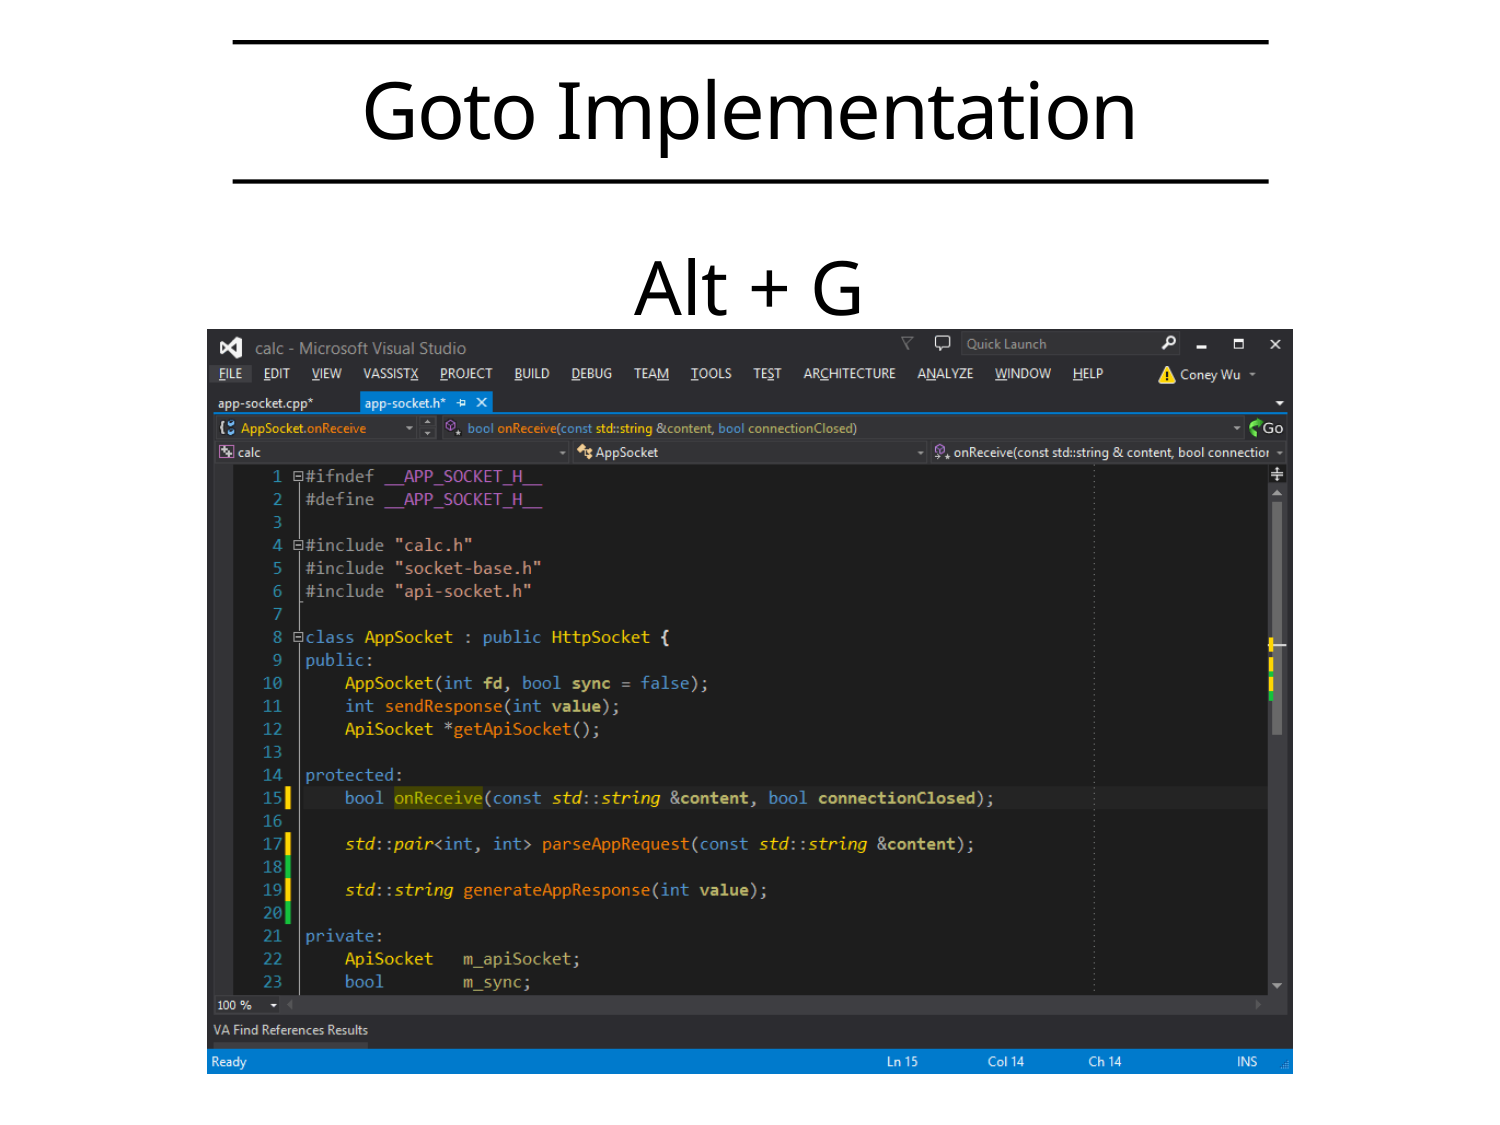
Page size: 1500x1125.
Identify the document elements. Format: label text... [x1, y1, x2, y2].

picture [207, 328, 1293, 1075]
text_box Alt + G [103, 214, 1396, 1021]
title Goto Implementation [231, 77, 1269, 162]
